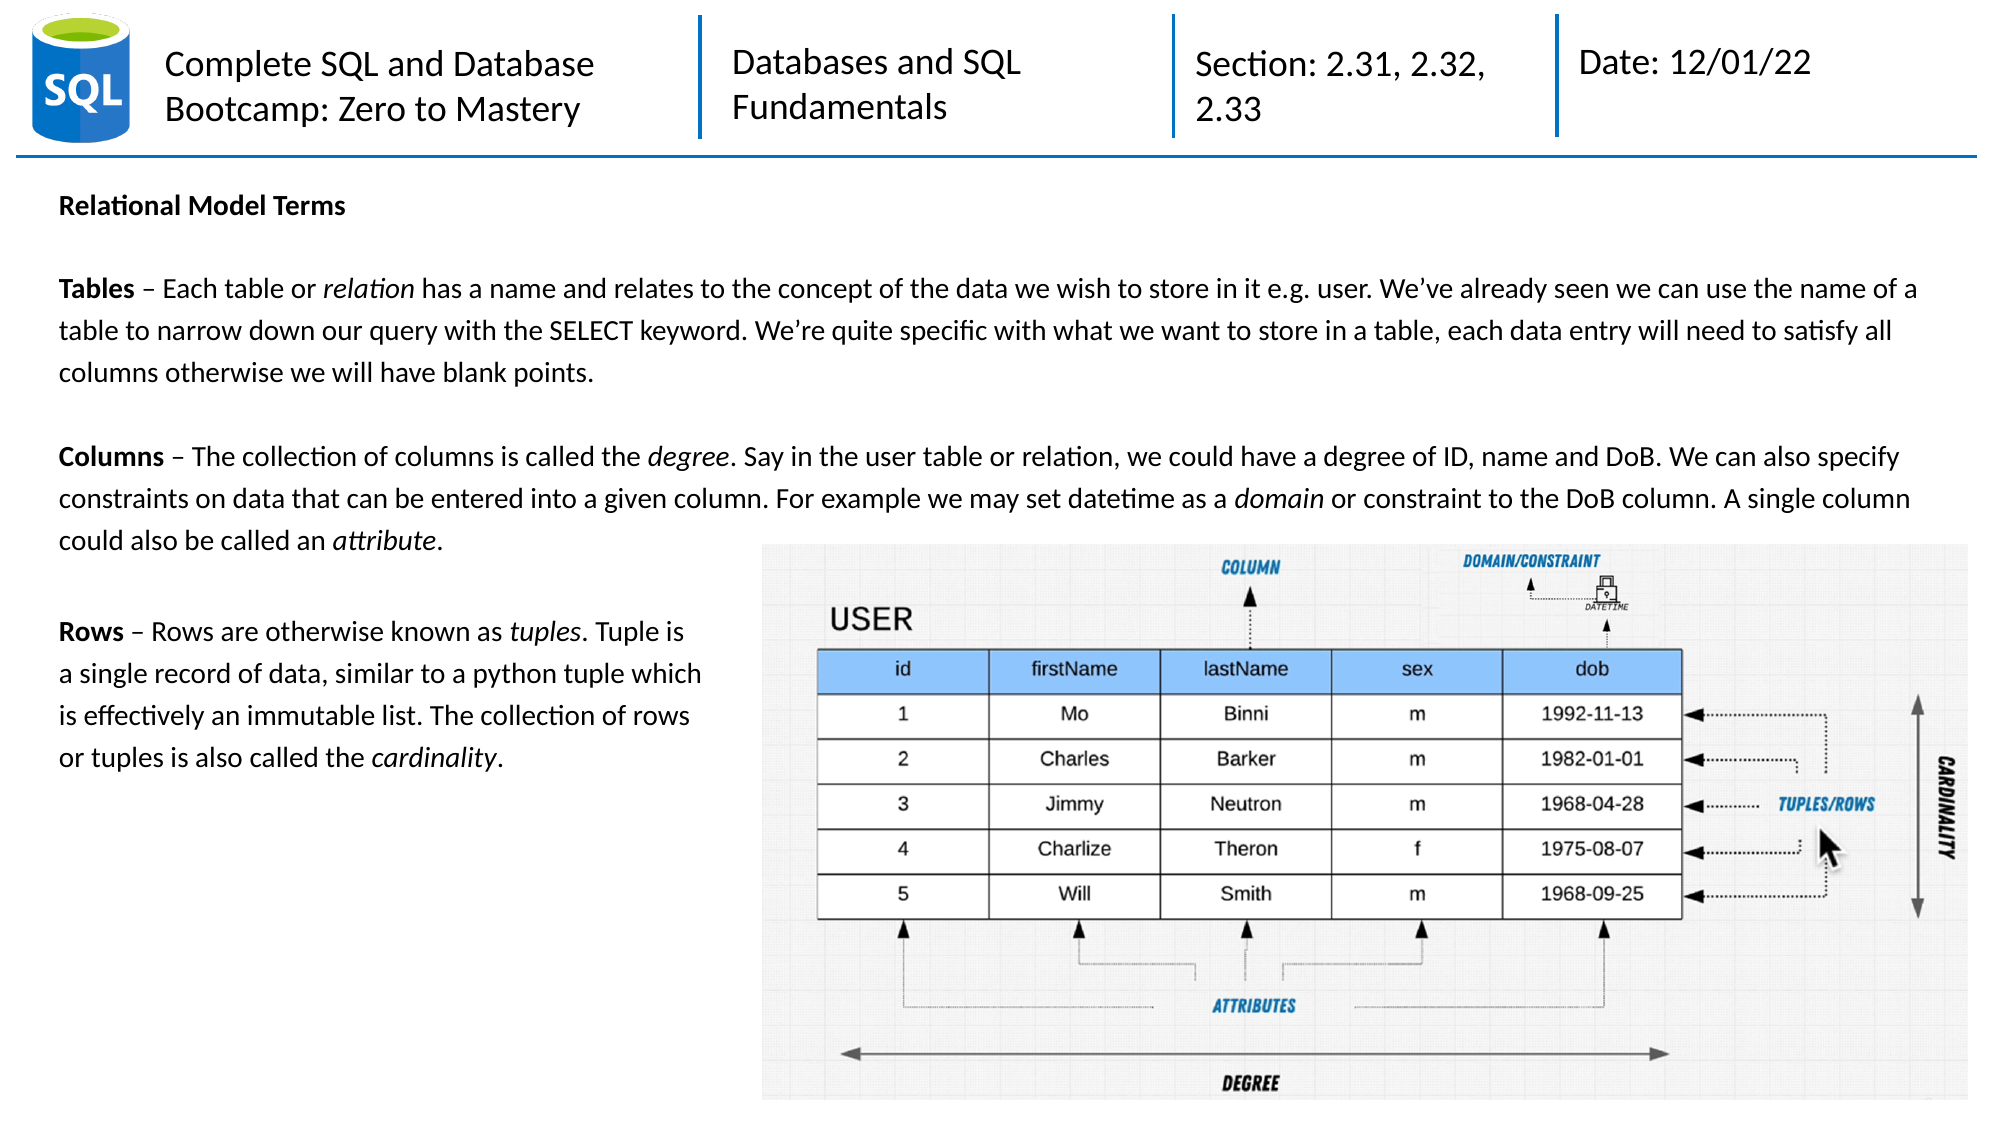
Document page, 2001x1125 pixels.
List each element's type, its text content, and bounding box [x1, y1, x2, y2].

picture [762, 544, 1968, 1100]
text_box Rows – Rows are otherwise known as tuples. Tuple is a single record of data, similar to a python tuple which is effectively an immutable list. The collection of rows or tuples is also called the cardinality. [43, 597, 718, 1096]
text_box Relational Model Terms Tables – Each table or relation has a name and relates to the concept of the data we wish to store in it e.g. user. We’ve already seen we can use the name of a table to narrow down our query with the SELECT keyword. We’re quite specific with what we want to store in a table, each data entry will need to satisfy all columns otherwise we will have blank points. Columns – The collection of columns is called the degree. Say in the user table or relation, we could have a degree of ID, name and DoB. We can also specify constraints on data that can be entered into a given column. For example we may set datetime as a domain or constraint to the DoB column. A single column could also be called an attribute. [43, 171, 1940, 570]
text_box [16, 13, 1978, 157]
